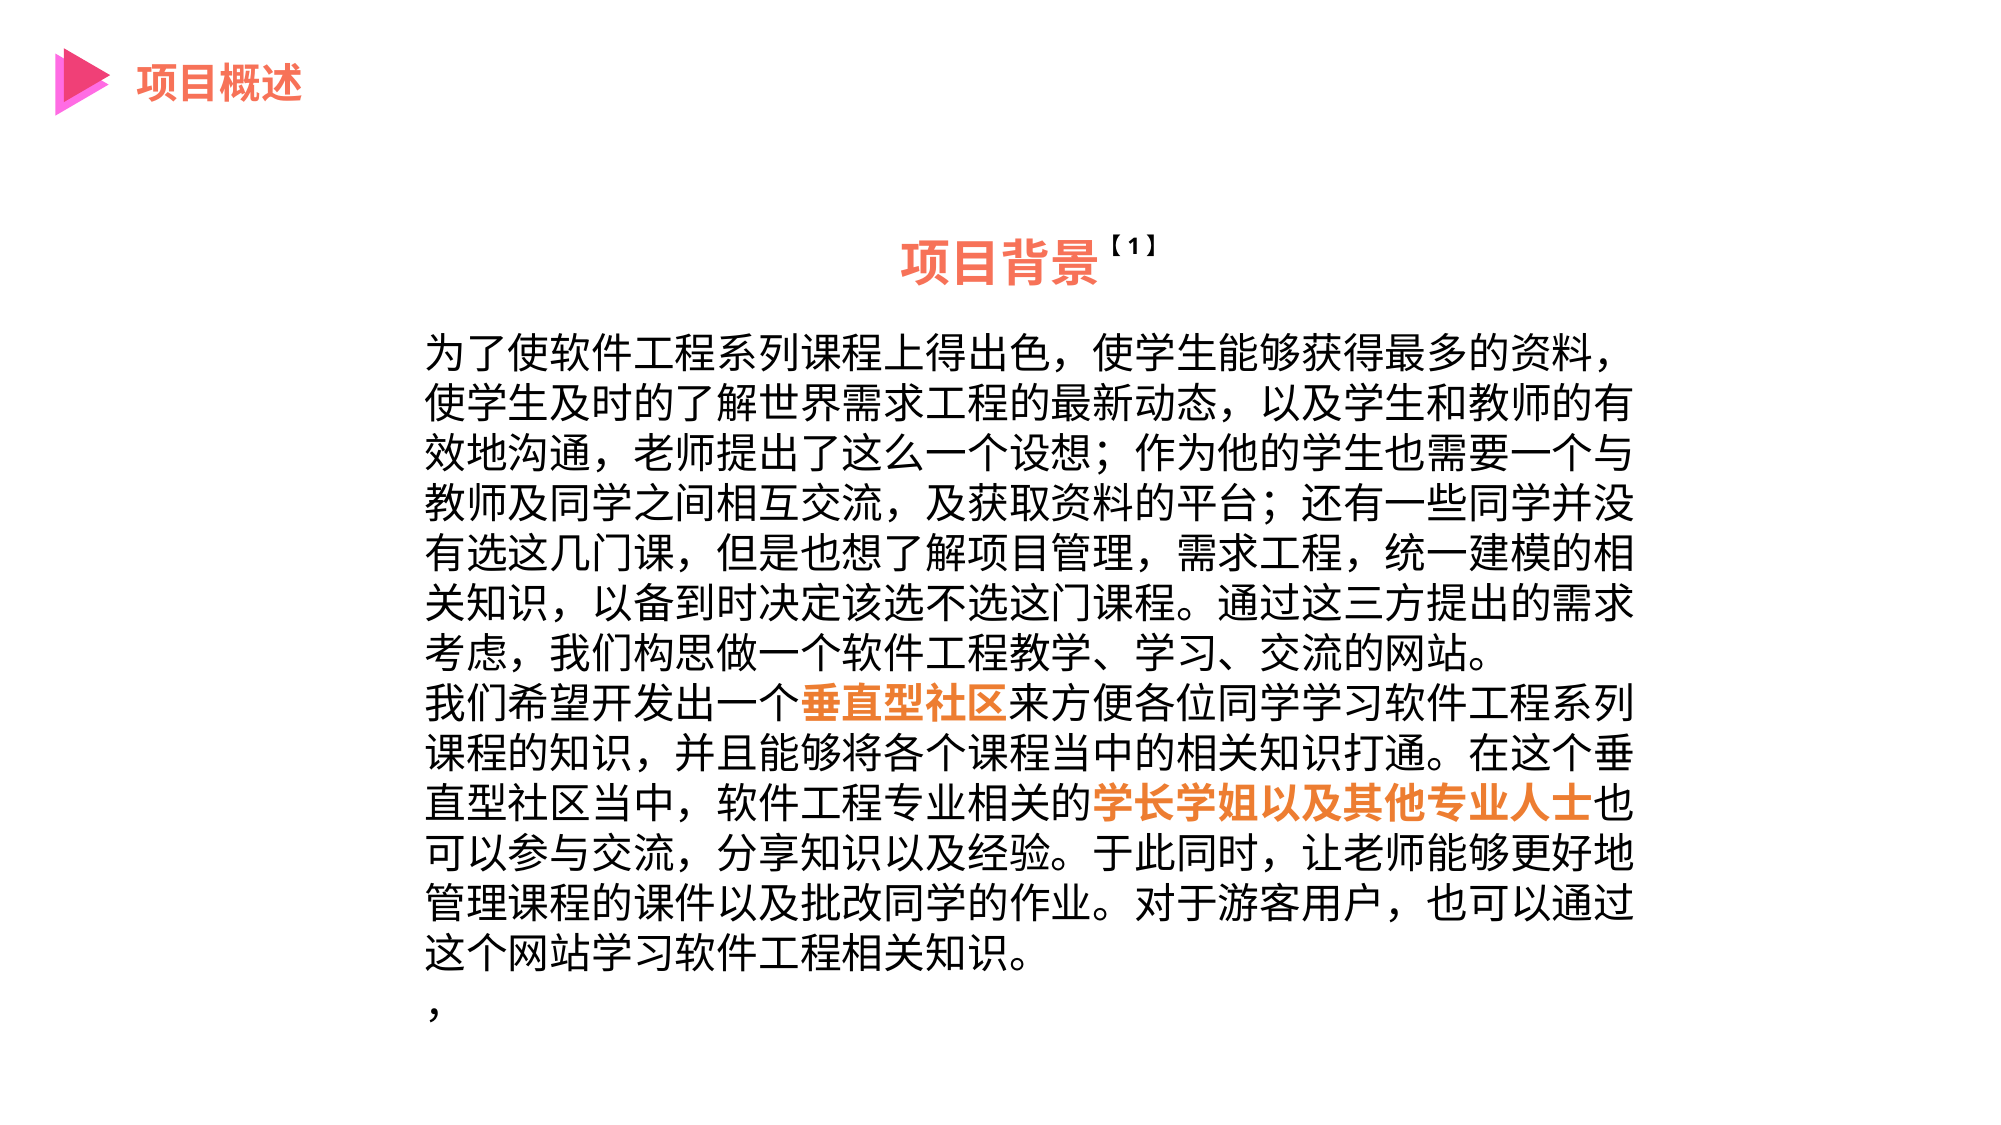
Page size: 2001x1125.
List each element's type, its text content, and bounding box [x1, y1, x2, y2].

text_box 项目背景 [709, 223, 1291, 299]
text_box 项目概述 [121, 48, 455, 114]
text_box 【1】 [1084, 223, 1184, 267]
text_box 为了使软件工程系列课程上得出色，使学生能够获得最多的资料，使学生及时的了解世界需求工程的最新动态，以及学生和教师的有效地沟通，老师提出了这么一个设想；作为他的学生也需要一个与教师及同学之间相互交流，及获取资料的平台；还有一些同学并没有选这几门课，但是也想了解项目管理，需求工程，统一建模的相关知识，以备到时决定该选不选这门课程。通过这三方提出的需求考虑，我们构思做一个软件工程教学、学习、交流的网站。 我们希望开发出一个垂直型社区来方便各位同学学习软件工程系列课程的知识，并且能够将各个课程当中的相关知识打通。在这个垂直型社区当中，软件工程专业相关的学长学姐以及其他专业人士也可以参与交流，分享知识以及经验。于此同时，让老师能够更好地管理课程的课件以及批改同学的作业。对于游客用户，也可以通过这个网站学习软件工程相关知识。 ， [409, 319, 1683, 1085]
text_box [55, 48, 111, 116]
